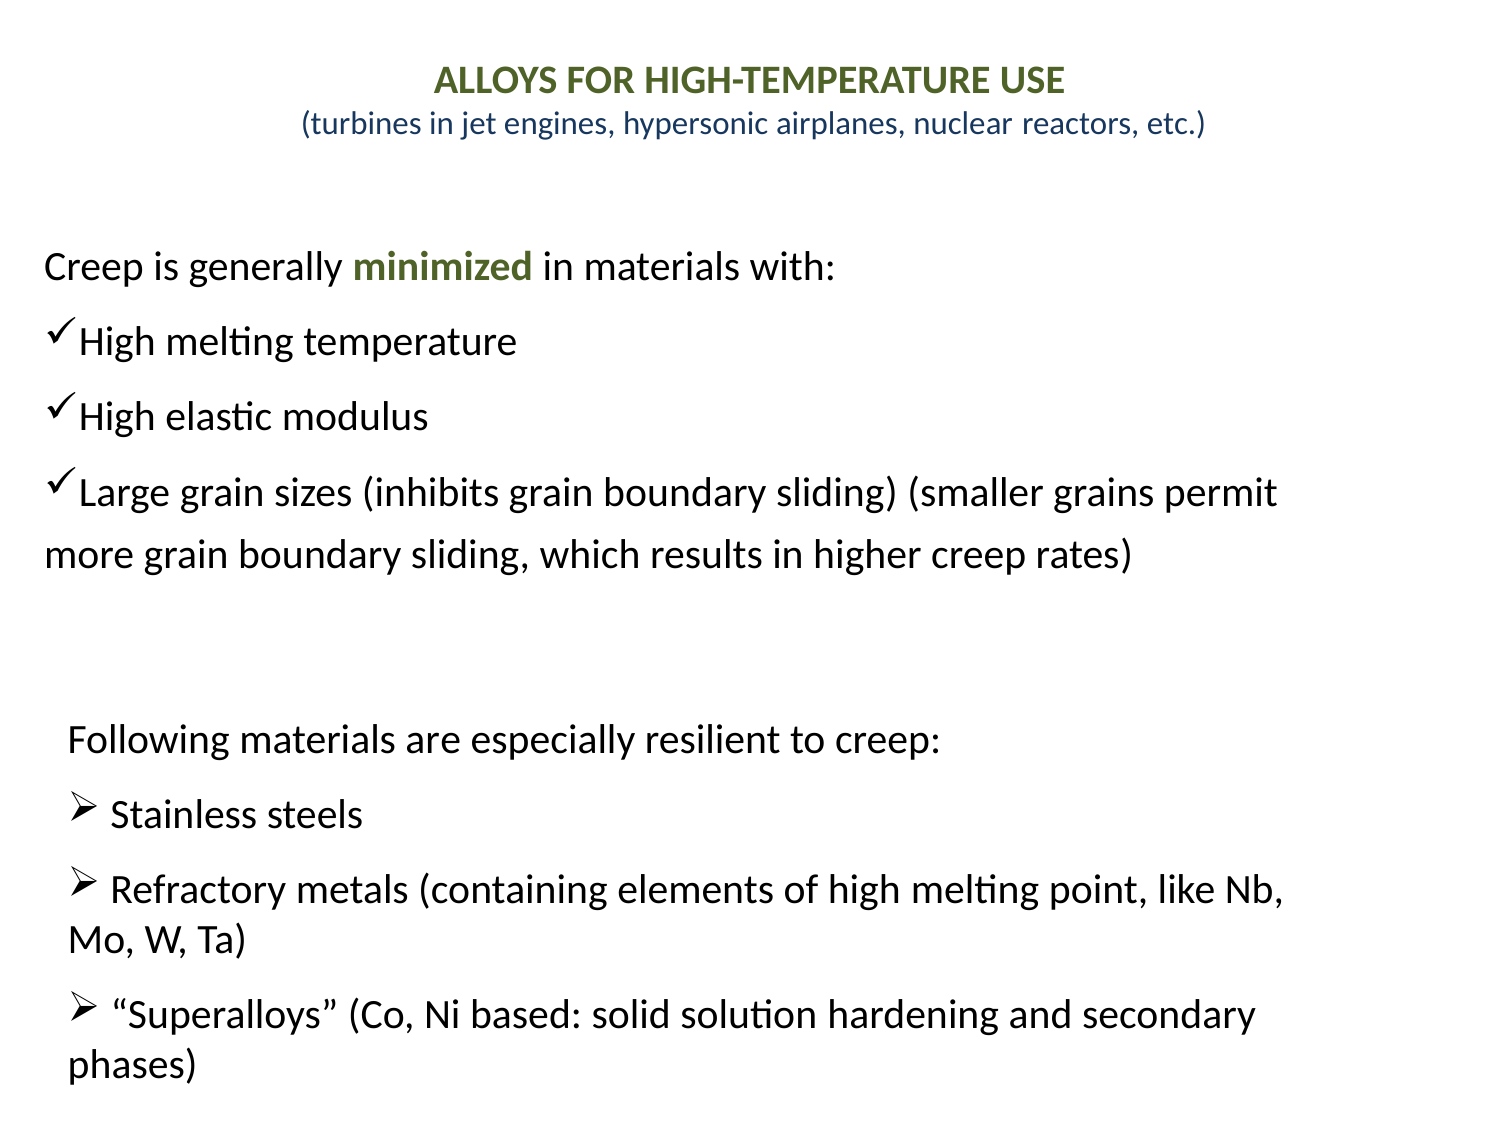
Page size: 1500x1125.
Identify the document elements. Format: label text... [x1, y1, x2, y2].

text_box Creep is generally minimized in materials with: High melting temperature High elastic modulus Large grain sizes (inhibits grain boundary sliding) (smaller grains permit more grain boundary sliding, which results in higher creep rates) [29, 231, 1400, 585]
text_box Following materials are especially resilient to creep: Stainless steels Refractory metals (containing elements of high melting point, like Nb, Mo, W, Ta) “Superalloys” (Co, Ni based: solid solution hardening and secondary phases) [53, 704, 1329, 1095]
title ALLOYS FOR HIGH-TEMPERATURE USE (turbines in jet engines, hypersonic airplanes, nuclear reactors, etc.) [75, 45, 1425, 149]
